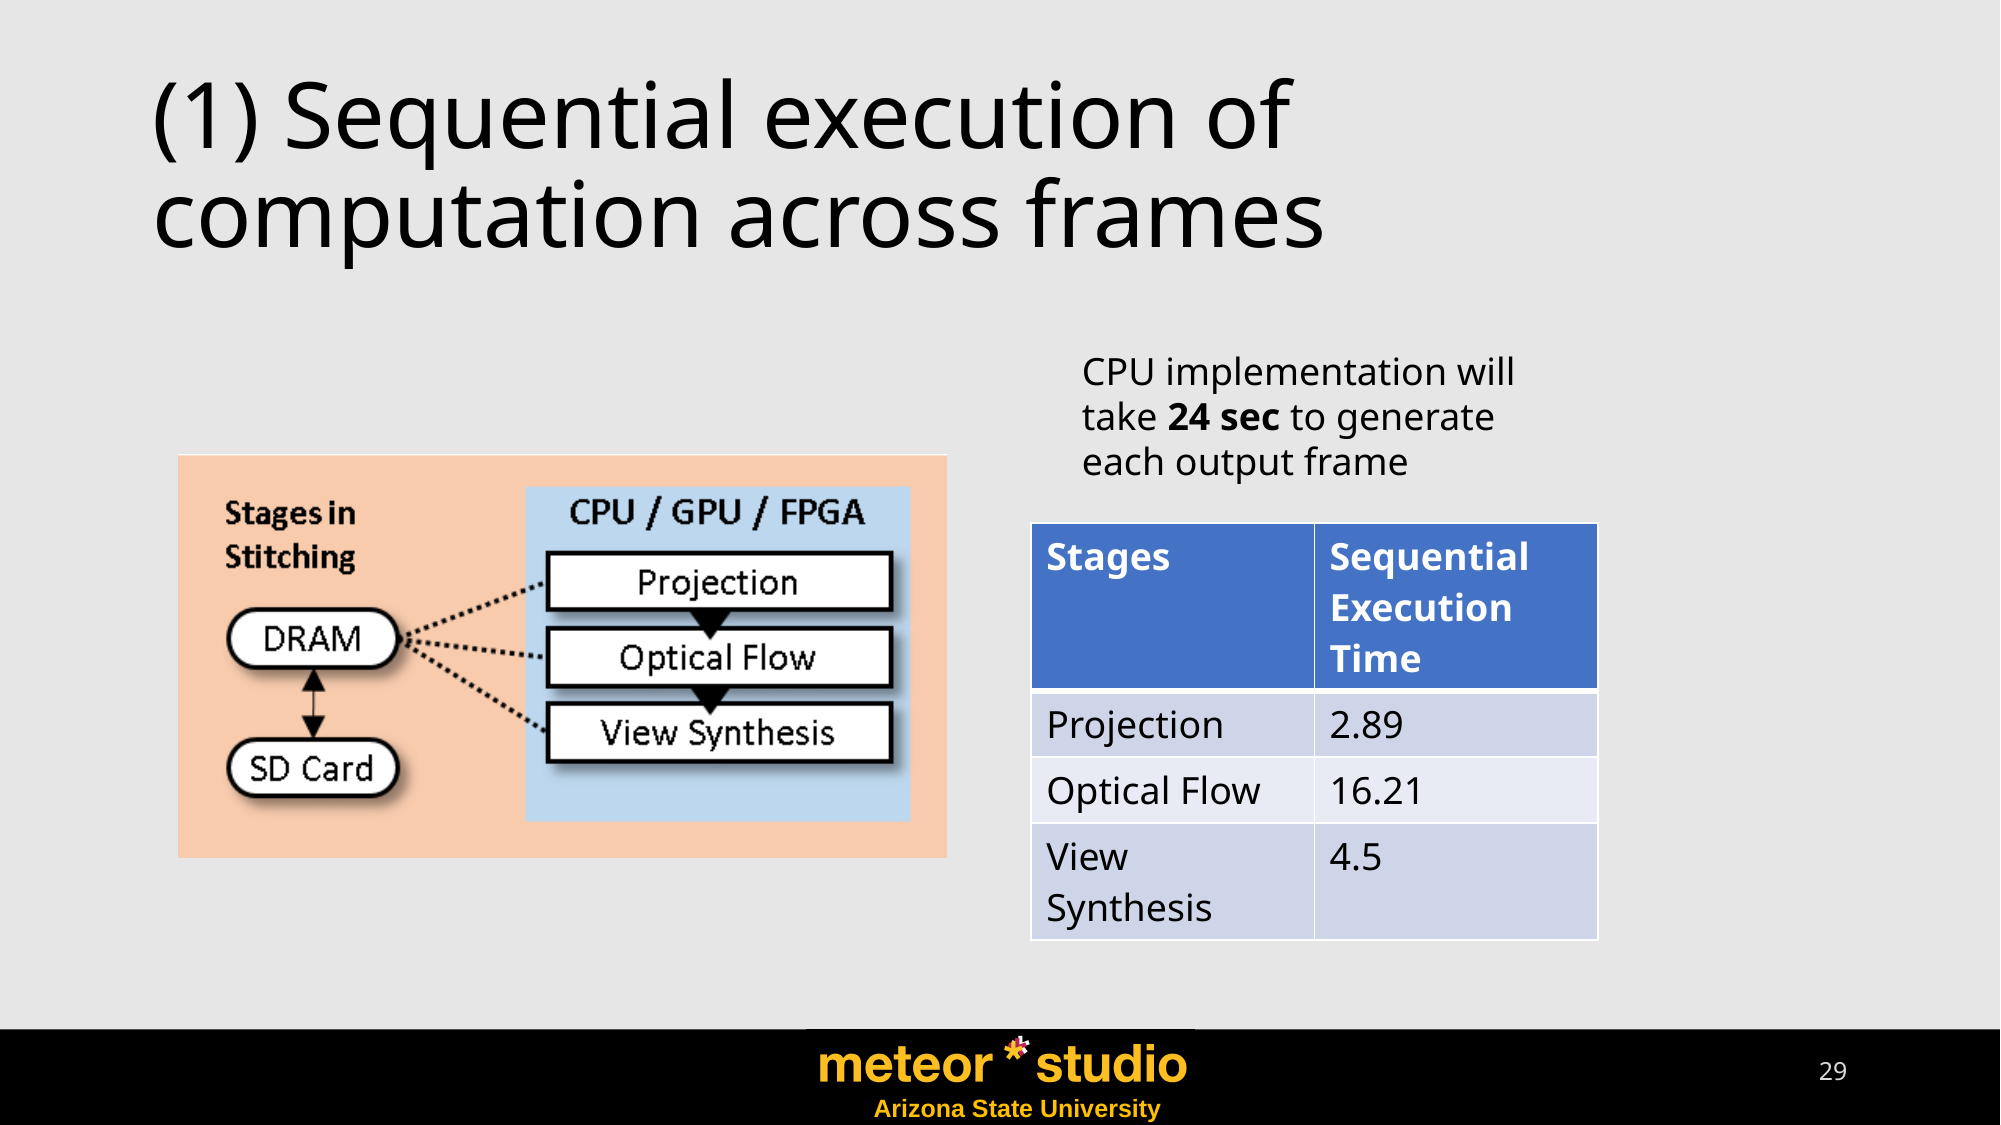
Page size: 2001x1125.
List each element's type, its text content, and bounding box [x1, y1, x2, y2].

table_cell Projection [1032, 694, 1314, 756]
text_box CPU implementation will take 24 sec to generate each output frame [1067, 340, 1591, 491]
title (1) Sequential execution of computation across frames [137, 59, 1863, 278]
table_cell 16.21 [1315, 758, 1597, 822]
table_header Stages [1032, 524, 1314, 688]
table_cell 2.89 [1315, 694, 1597, 756]
picture [806, 1029, 1195, 1092]
slide_number 29 [1412, 1042, 1863, 1103]
table_header Sequential Execution Time [1315, 524, 1597, 688]
table_cell View Synthesis [1032, 824, 1314, 939]
table_cell 4.5 [1315, 824, 1597, 939]
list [178, 454, 947, 858]
table_cell Optical Flow [1032, 758, 1314, 822]
